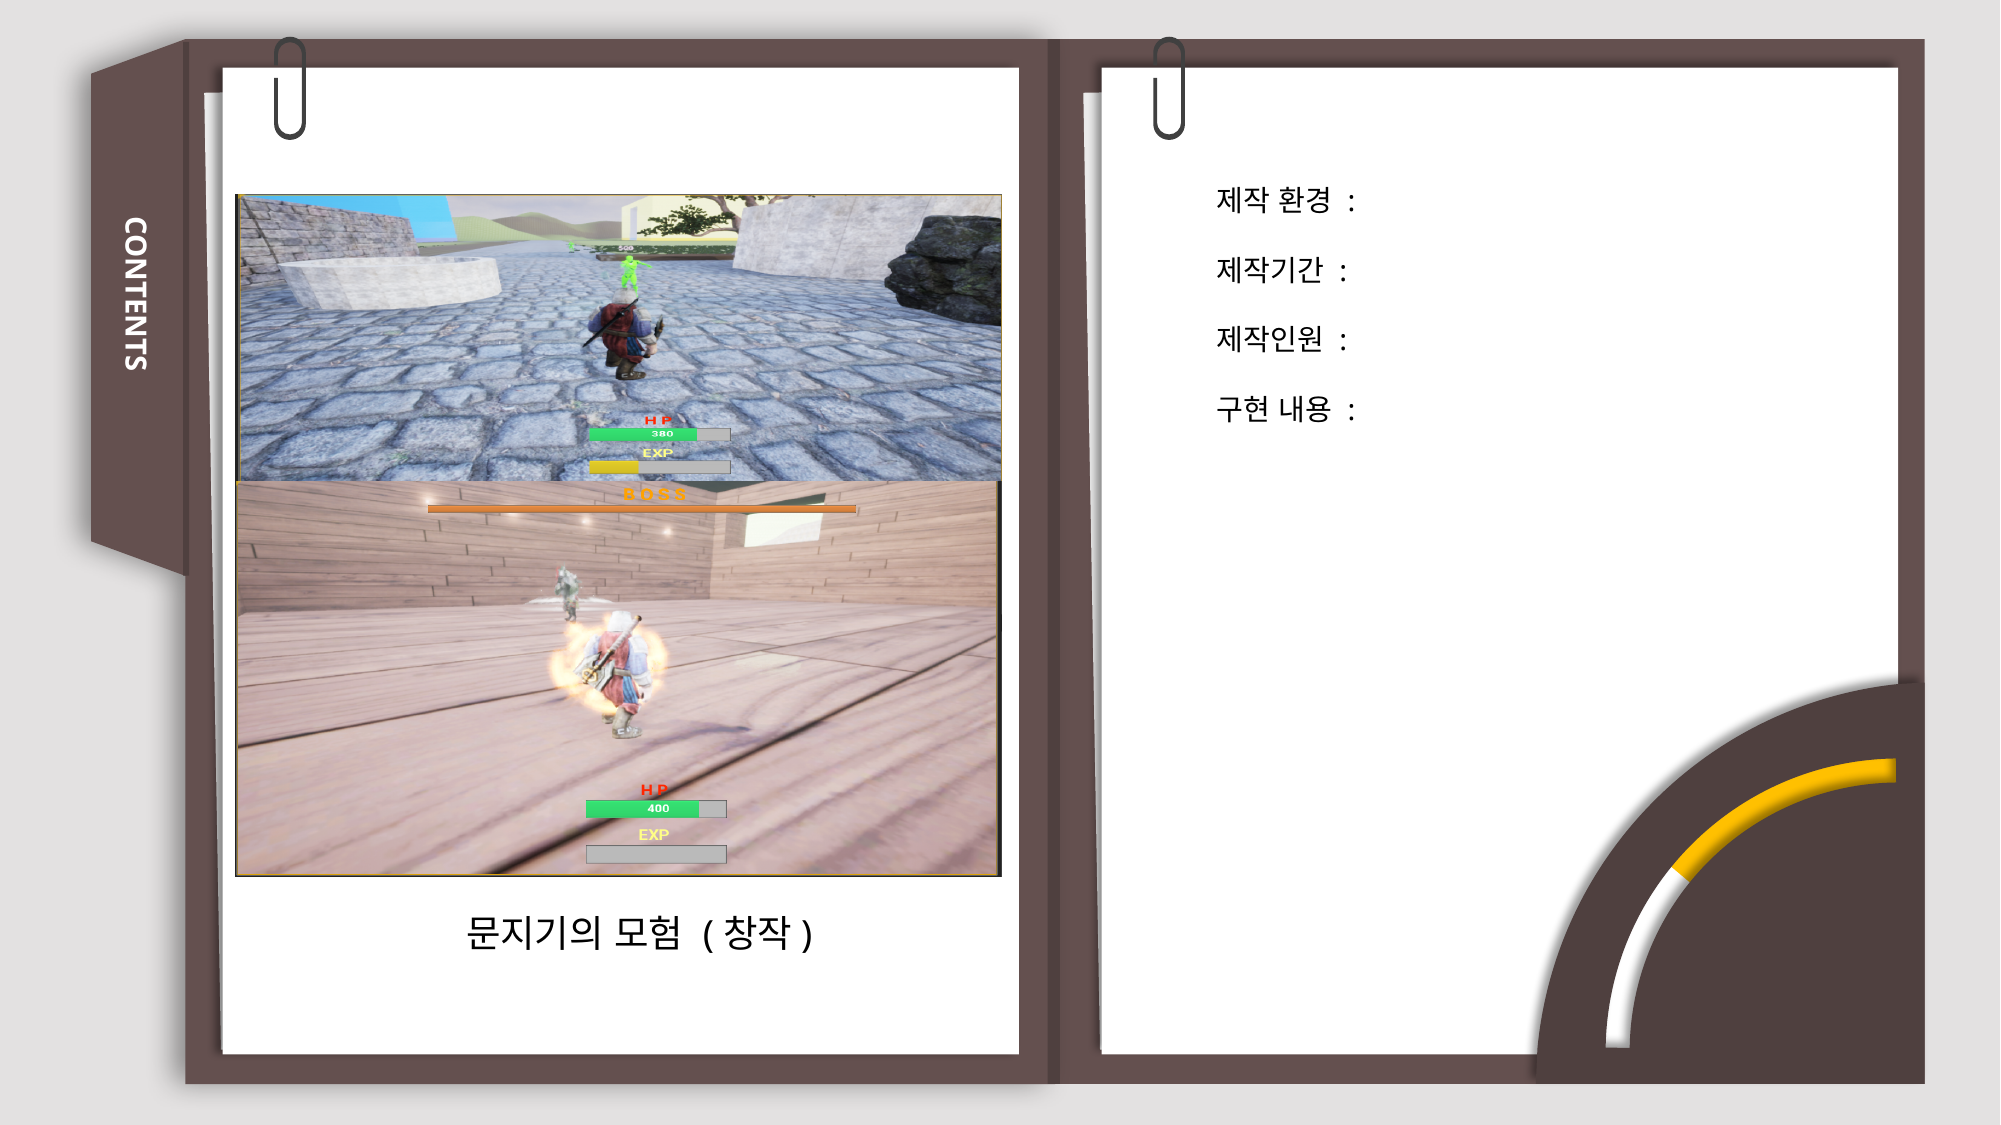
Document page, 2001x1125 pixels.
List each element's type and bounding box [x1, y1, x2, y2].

text_box [1091, 36, 1899, 1055]
text_box [91, 39, 1925, 1084]
picture [235, 194, 1002, 877]
text_box [212, 36, 1019, 1055]
